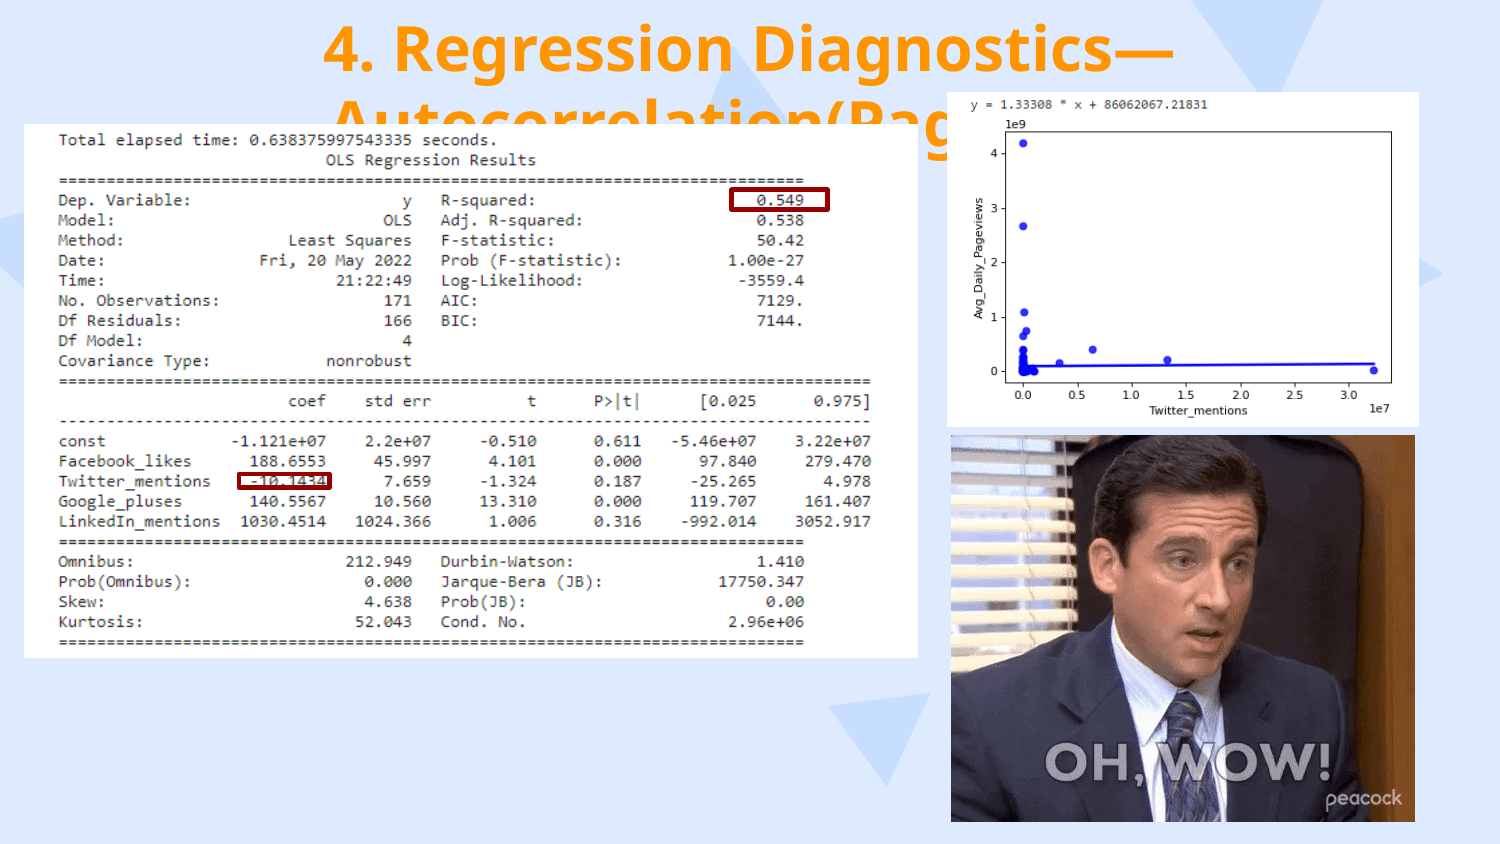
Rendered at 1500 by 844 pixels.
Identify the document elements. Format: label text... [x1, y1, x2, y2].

text_box 4. Regression Diagnostics—Autocorrelation(PageView) [0, 0, 1500, 174]
picture [24, 124, 919, 659]
picture [950, 434, 1415, 822]
picture [947, 91, 1419, 427]
